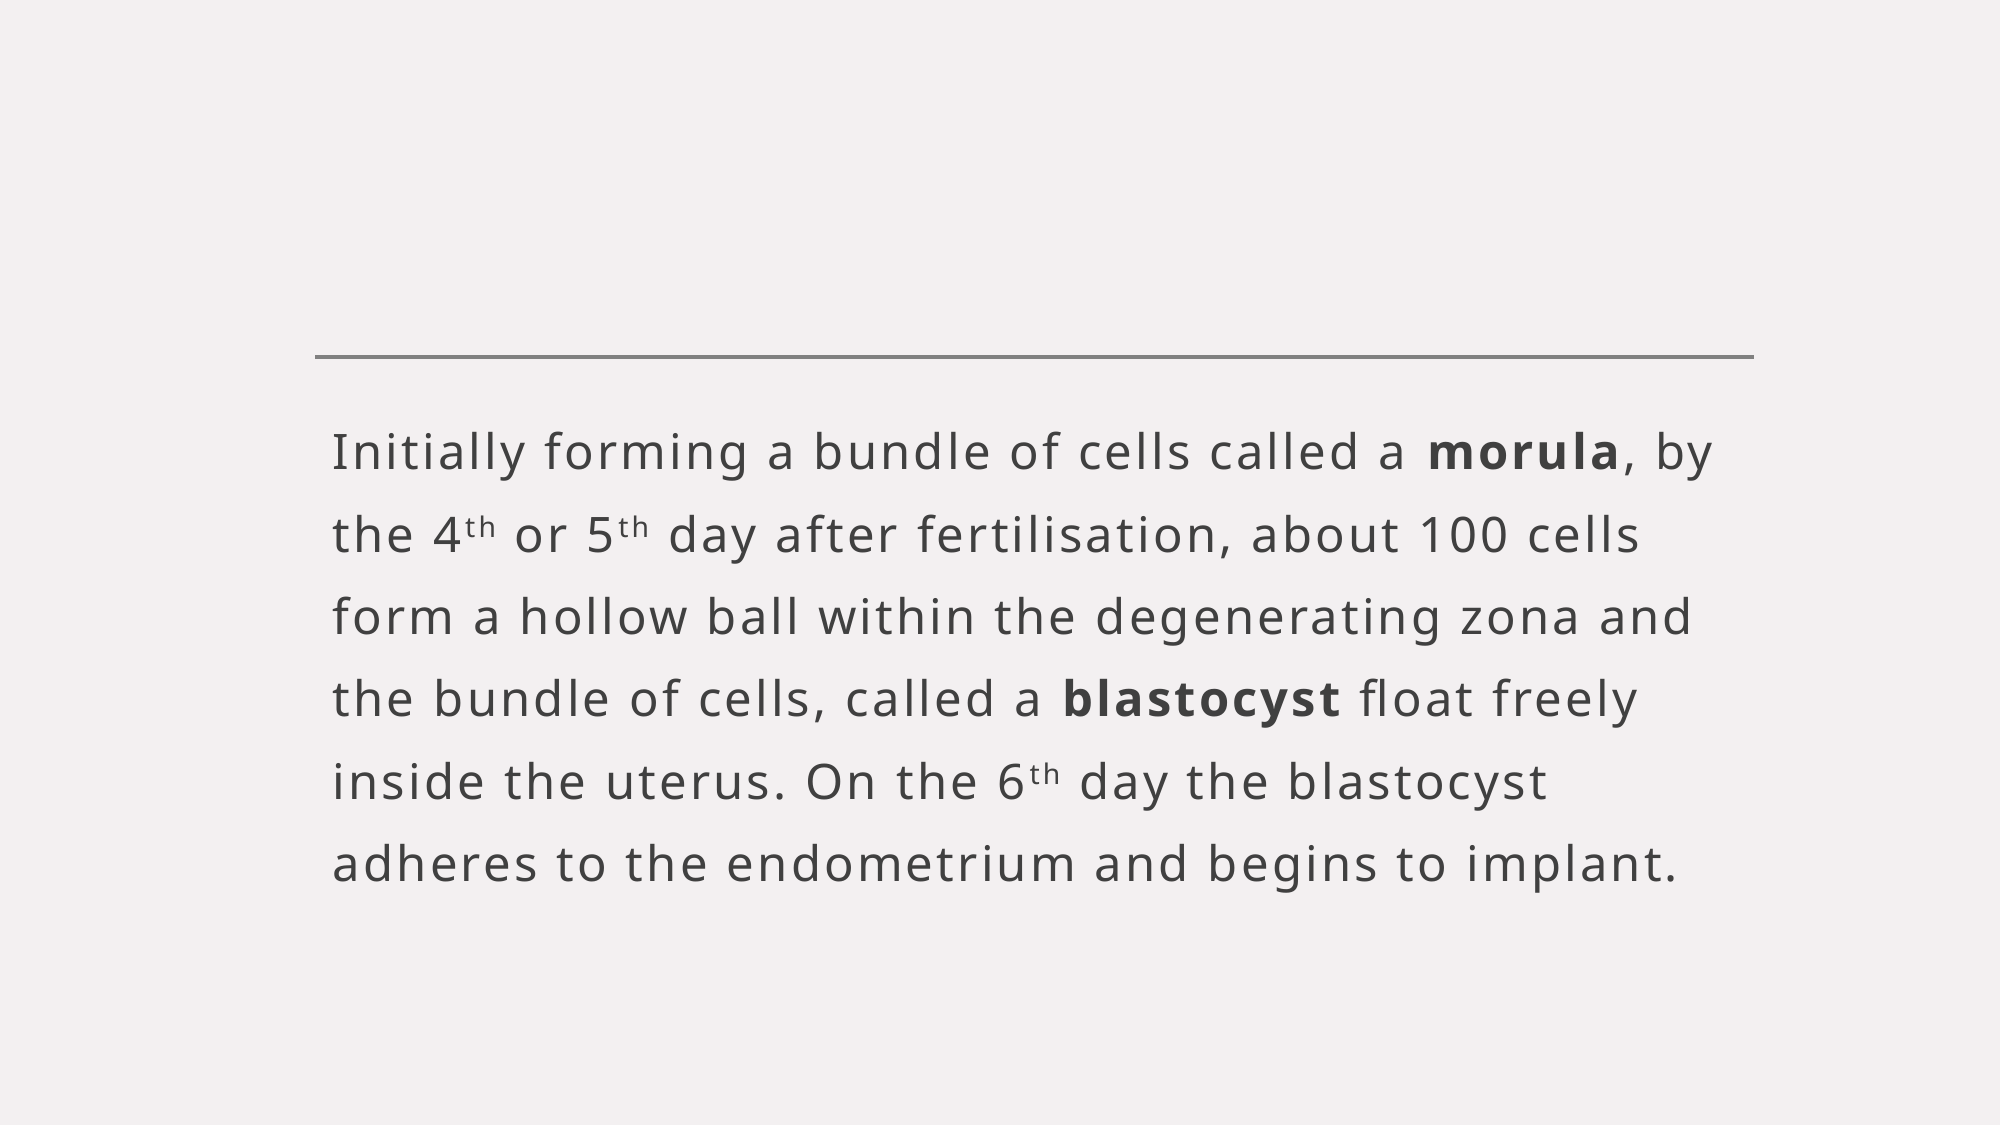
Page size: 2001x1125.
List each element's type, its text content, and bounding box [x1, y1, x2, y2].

list Initially forming a bundle of cells called a morula, by the 4th or 5th day after fertilisation, about 100 cells form a hollow ball within the degenerating zona and the bundle of cells, called a blastocyst float freely inside the uterus. On the 6th day the blastocyst adheres to the endometrium and begins to implant. [315, 379, 1754, 979]
